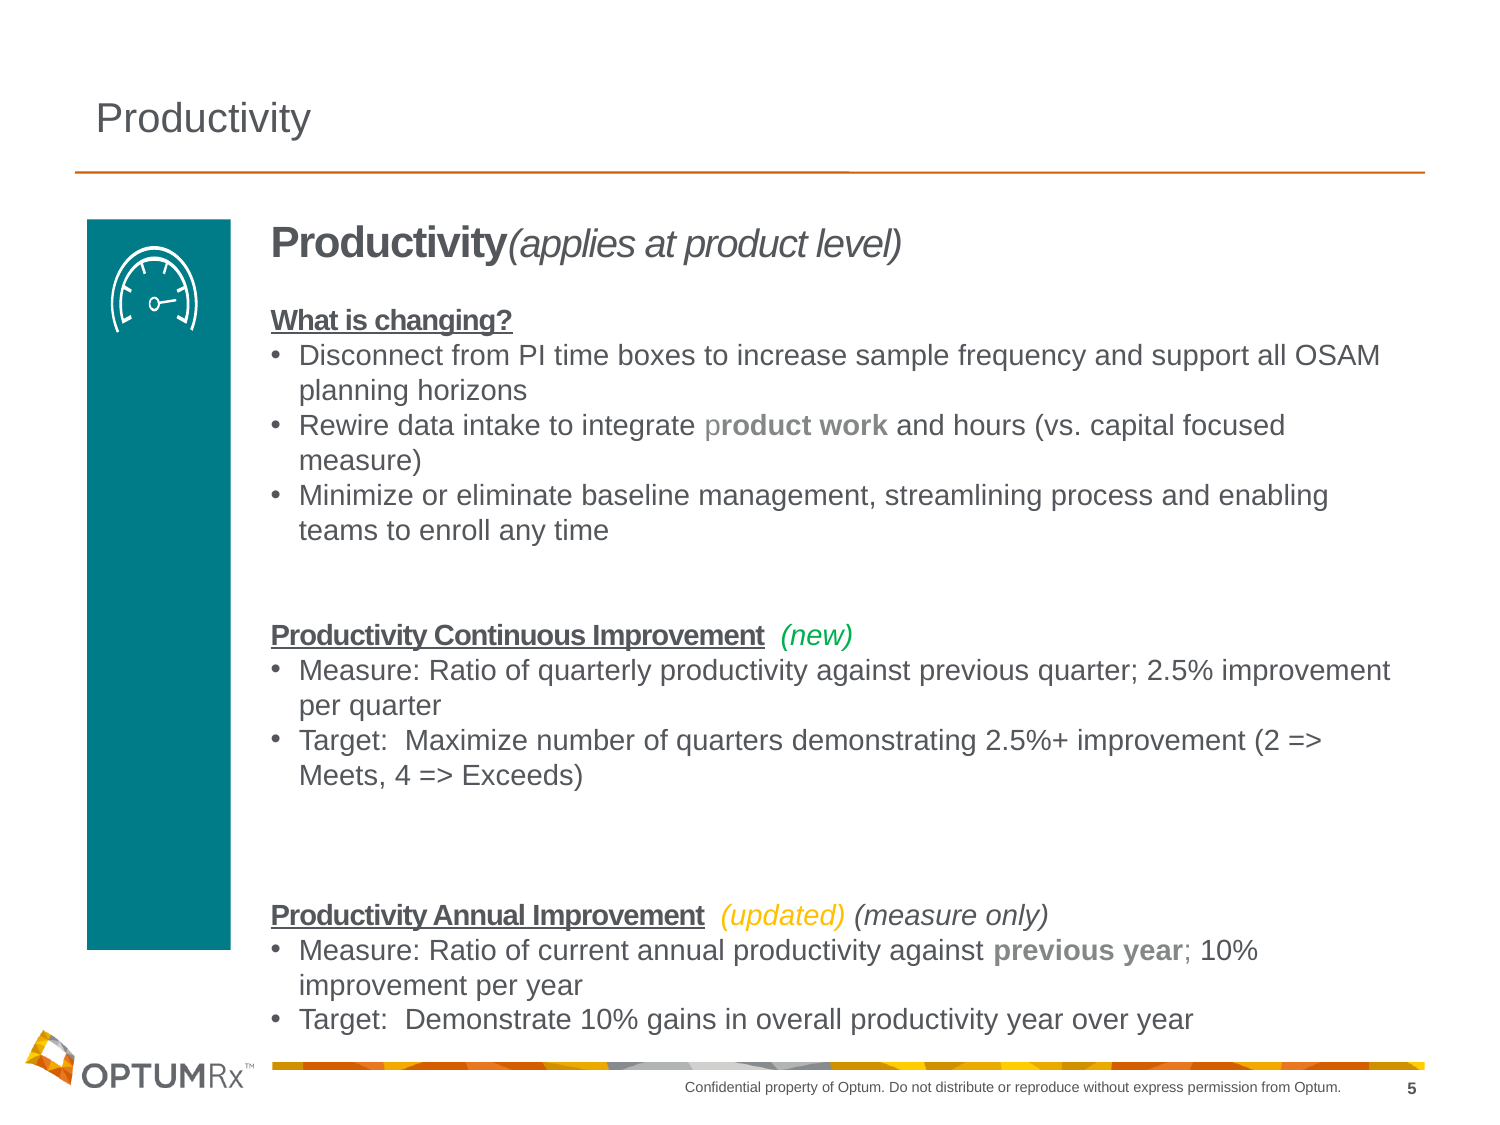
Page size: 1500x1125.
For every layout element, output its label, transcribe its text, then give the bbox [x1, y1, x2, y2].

picture [25, 1030, 254, 1088]
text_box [110, 245, 199, 334]
text_box Productivity(applies at product level) What is changing? Disconnect from PI time boxes to increase sample frequency and support all OSAM planning horizons Rewire data intake to integrate product work and hours (vs. capital focused measure) Minimize or eliminate baseline management, streamlining process and enabling teams to enroll any time Productivity Continuous Improvement (new) Measure: Ratio of quarterly productivity against previous quarter; 2.5% improvement per quarter Target: Maximize number of quarters demonstrating 2.5%+ improvement (2 => Meets, 4 => Exceeds) Productivity Annual Improvement (updated) (measure only) Measure: Ratio of current annual productivity against previous year; 10% improvement per year Target: Demonstrate 10% gains in overall productivity year over year [241, 219, 1432, 943]
text_box [87, 219, 231, 950]
picture [273, 1062, 1425, 1070]
text_box Productivity [75, 50, 1454, 152]
